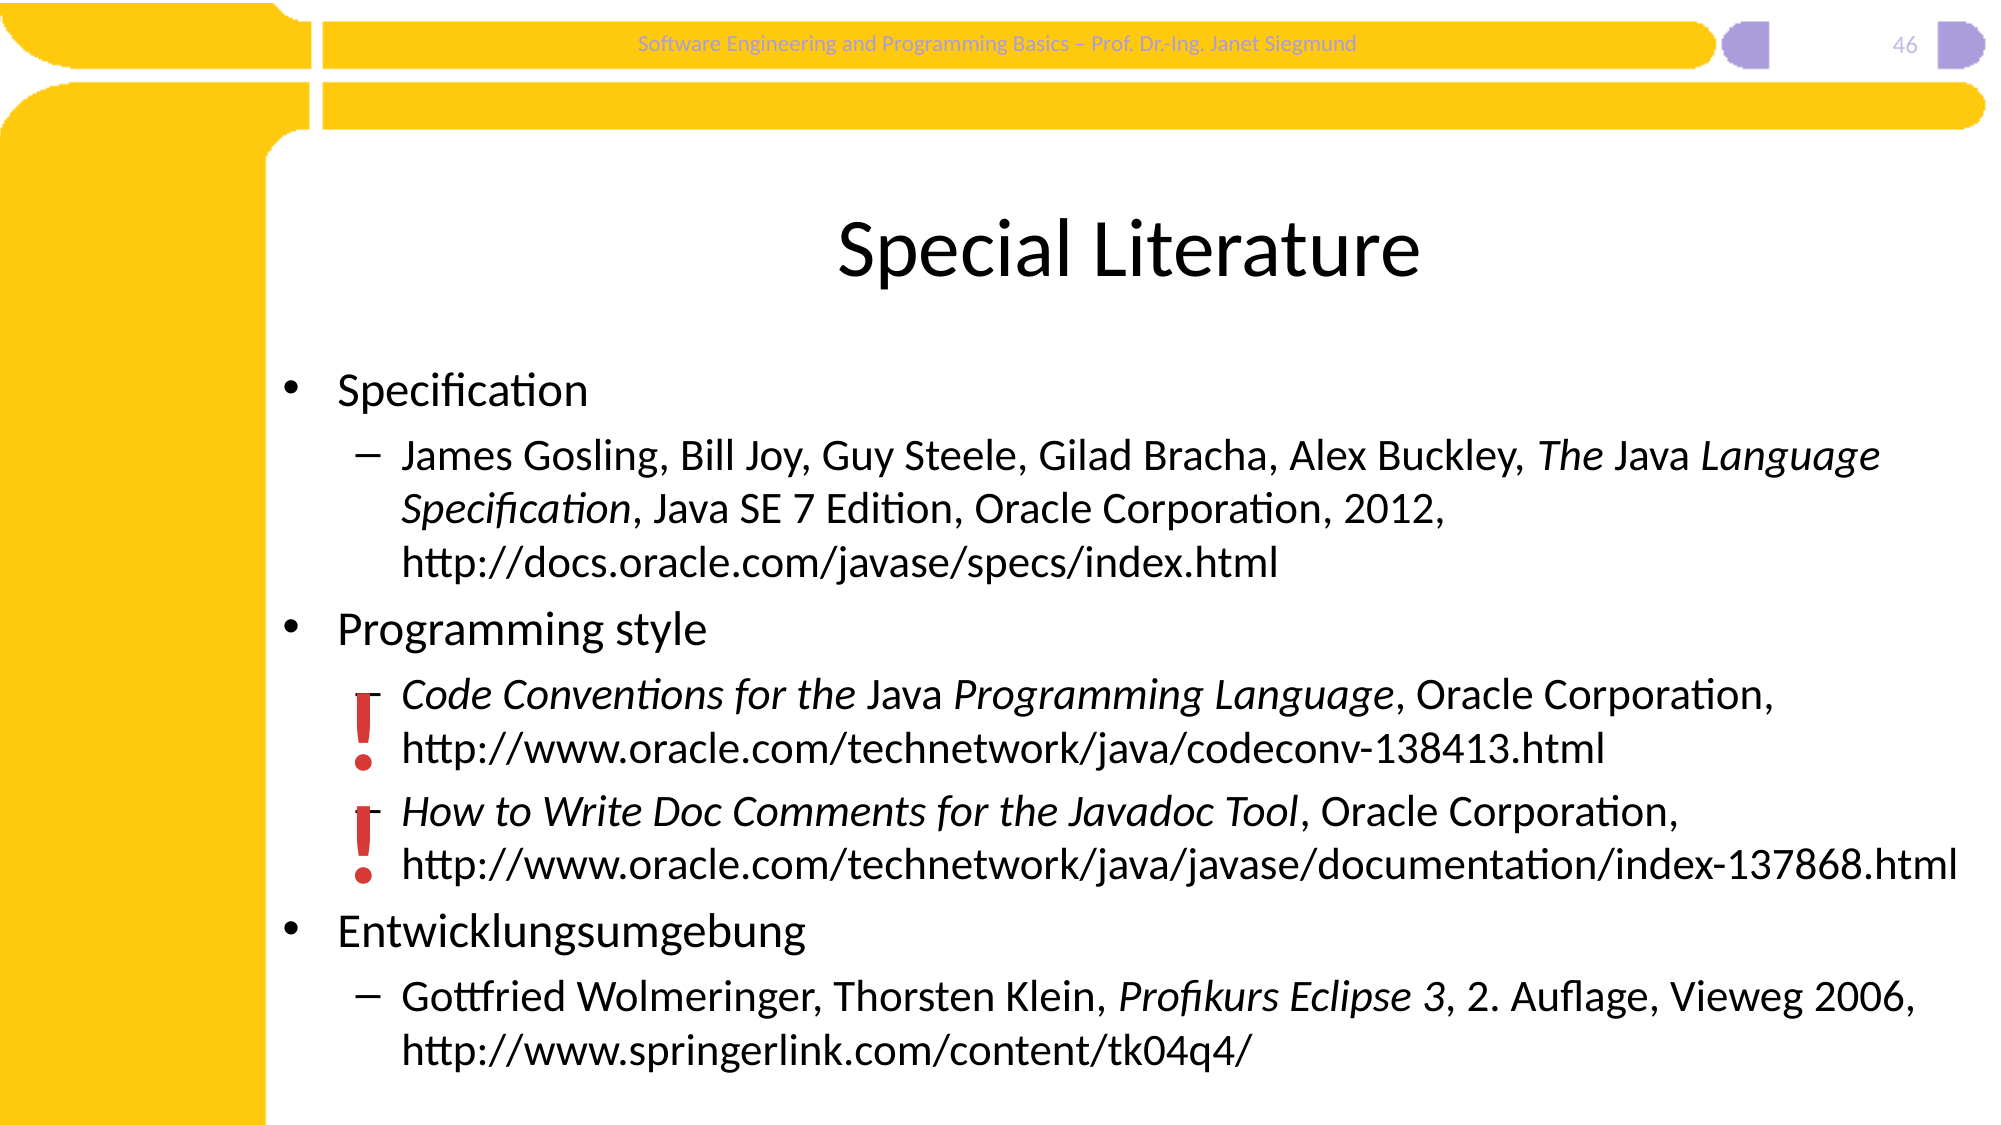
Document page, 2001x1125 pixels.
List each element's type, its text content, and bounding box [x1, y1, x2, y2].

picture [0, 3, 1999, 1125]
list Specification James Gosling, Bill Joy, Guy Steele, Gilad Bracha, Alex Buckley, The Java Language Specification, Java SE 7 Edition, Oracle Corporation, 2012, http://docs.oracle.com/javase/specs/index.html Programming style Code Conventions for the Java Programming Language, Oracle Corporation, http://www.oracle.com/technetwork/java/codeconv-138413.html How to Write Doc Comments for the Javadoc Tool, Oracle Corporation, http://www.oracle.com/technetwork/java/javase/documentation/index-137868.html Entwicklungsumgebung Gottfried Wolmeringer, Thorsten Klein, Profikurs Eclipse 3, 2. Auflage, Vieweg 2006, http://www.springerlink.com/content/tk04q4/ [267, 349, 1993, 1104]
title Special Literature [267, 149, 1993, 338]
slide_number 46 [1767, 20, 1934, 67]
text_box ! [330, 763, 378, 913]
text_box ! [330, 650, 378, 763]
